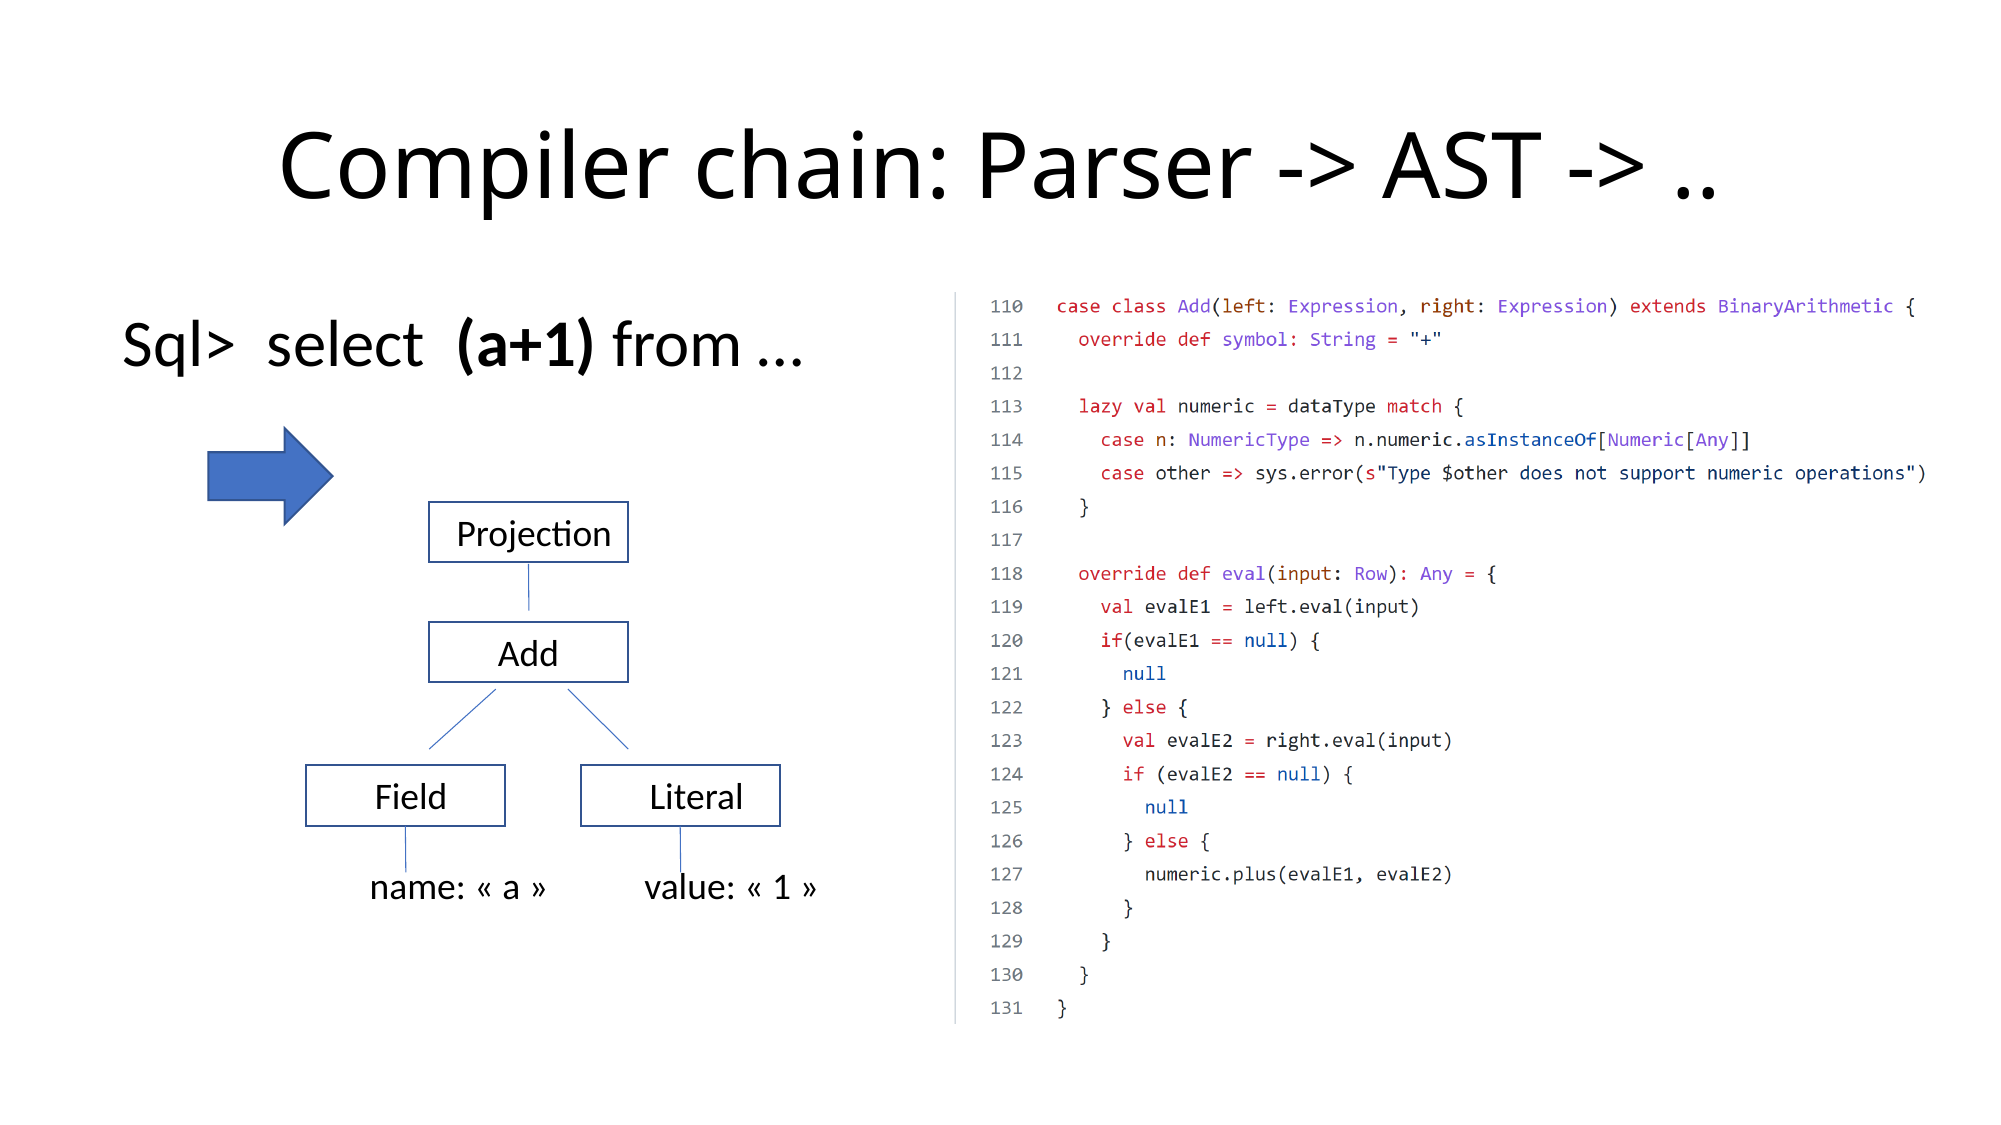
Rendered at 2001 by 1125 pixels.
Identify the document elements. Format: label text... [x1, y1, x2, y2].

text_box [428, 621, 629, 683]
title Compiler chain: Parser -> AST -> .. [137, 59, 1863, 278]
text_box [429, 689, 496, 750]
text_box [207, 425, 335, 527]
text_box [567, 689, 629, 750]
text_box [580, 764, 781, 827]
text_box Sql> select (a+1) from … [108, 292, 819, 388]
text_box value: « 1 » [629, 854, 834, 914]
text_box [305, 764, 506, 827]
picture [944, 292, 1955, 1024]
text_box name: « a » [354, 854, 563, 914]
text_box [428, 501, 629, 563]
